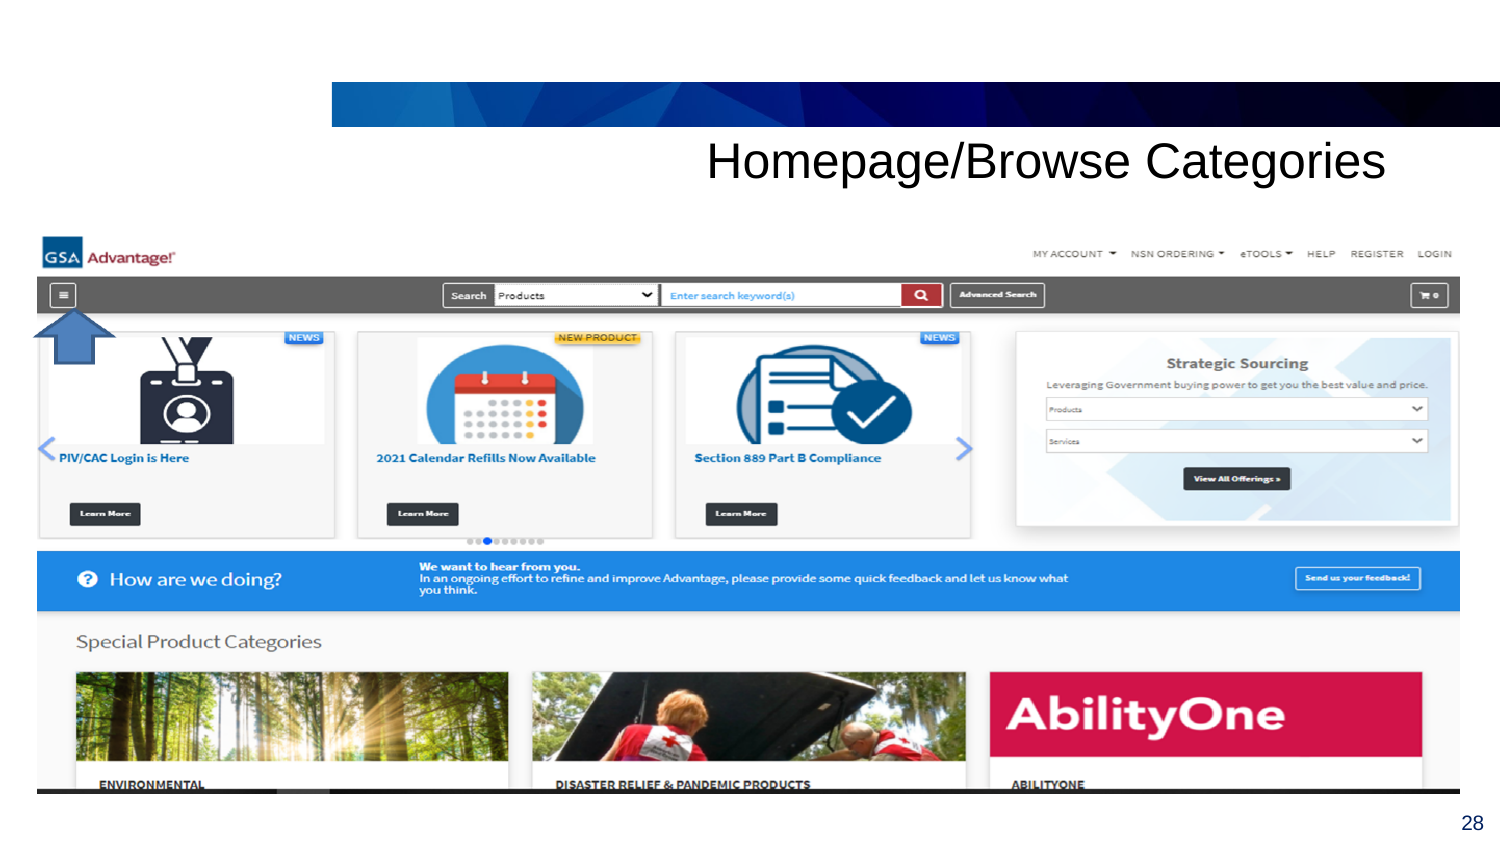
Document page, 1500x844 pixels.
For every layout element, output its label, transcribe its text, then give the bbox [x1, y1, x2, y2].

picture [27, 228, 1472, 801]
text_box Homepage/Browse Categories [112, 105, 1387, 211]
picture [331, 82, 1500, 127]
